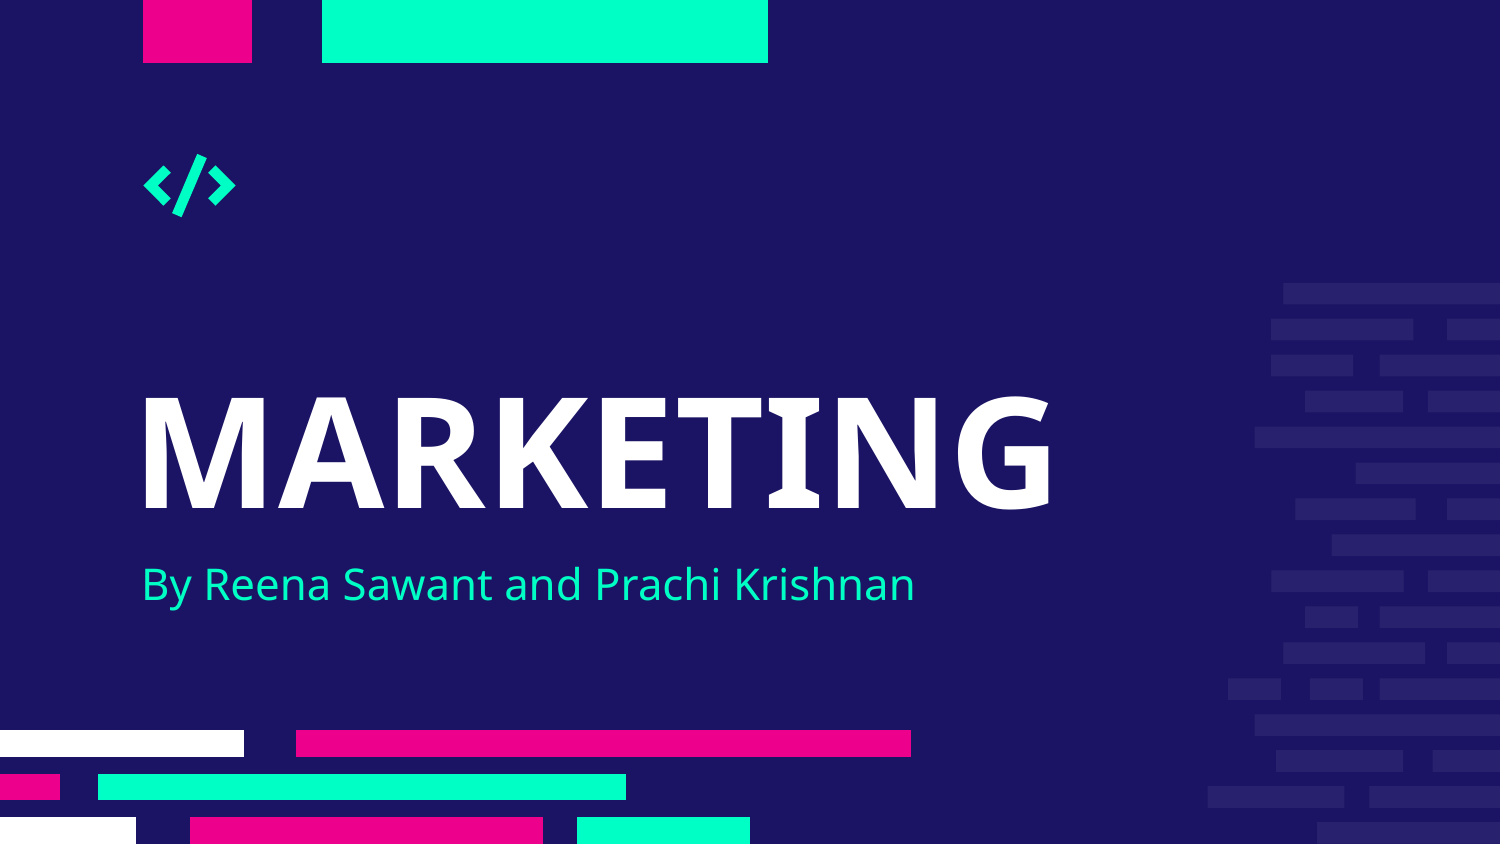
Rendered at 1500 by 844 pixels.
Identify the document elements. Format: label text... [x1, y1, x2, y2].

title MARKETING [117, 224, 1500, 538]
subtitle By Reena Sawant and Prachi Krishnan [126, 557, 1500, 688]
